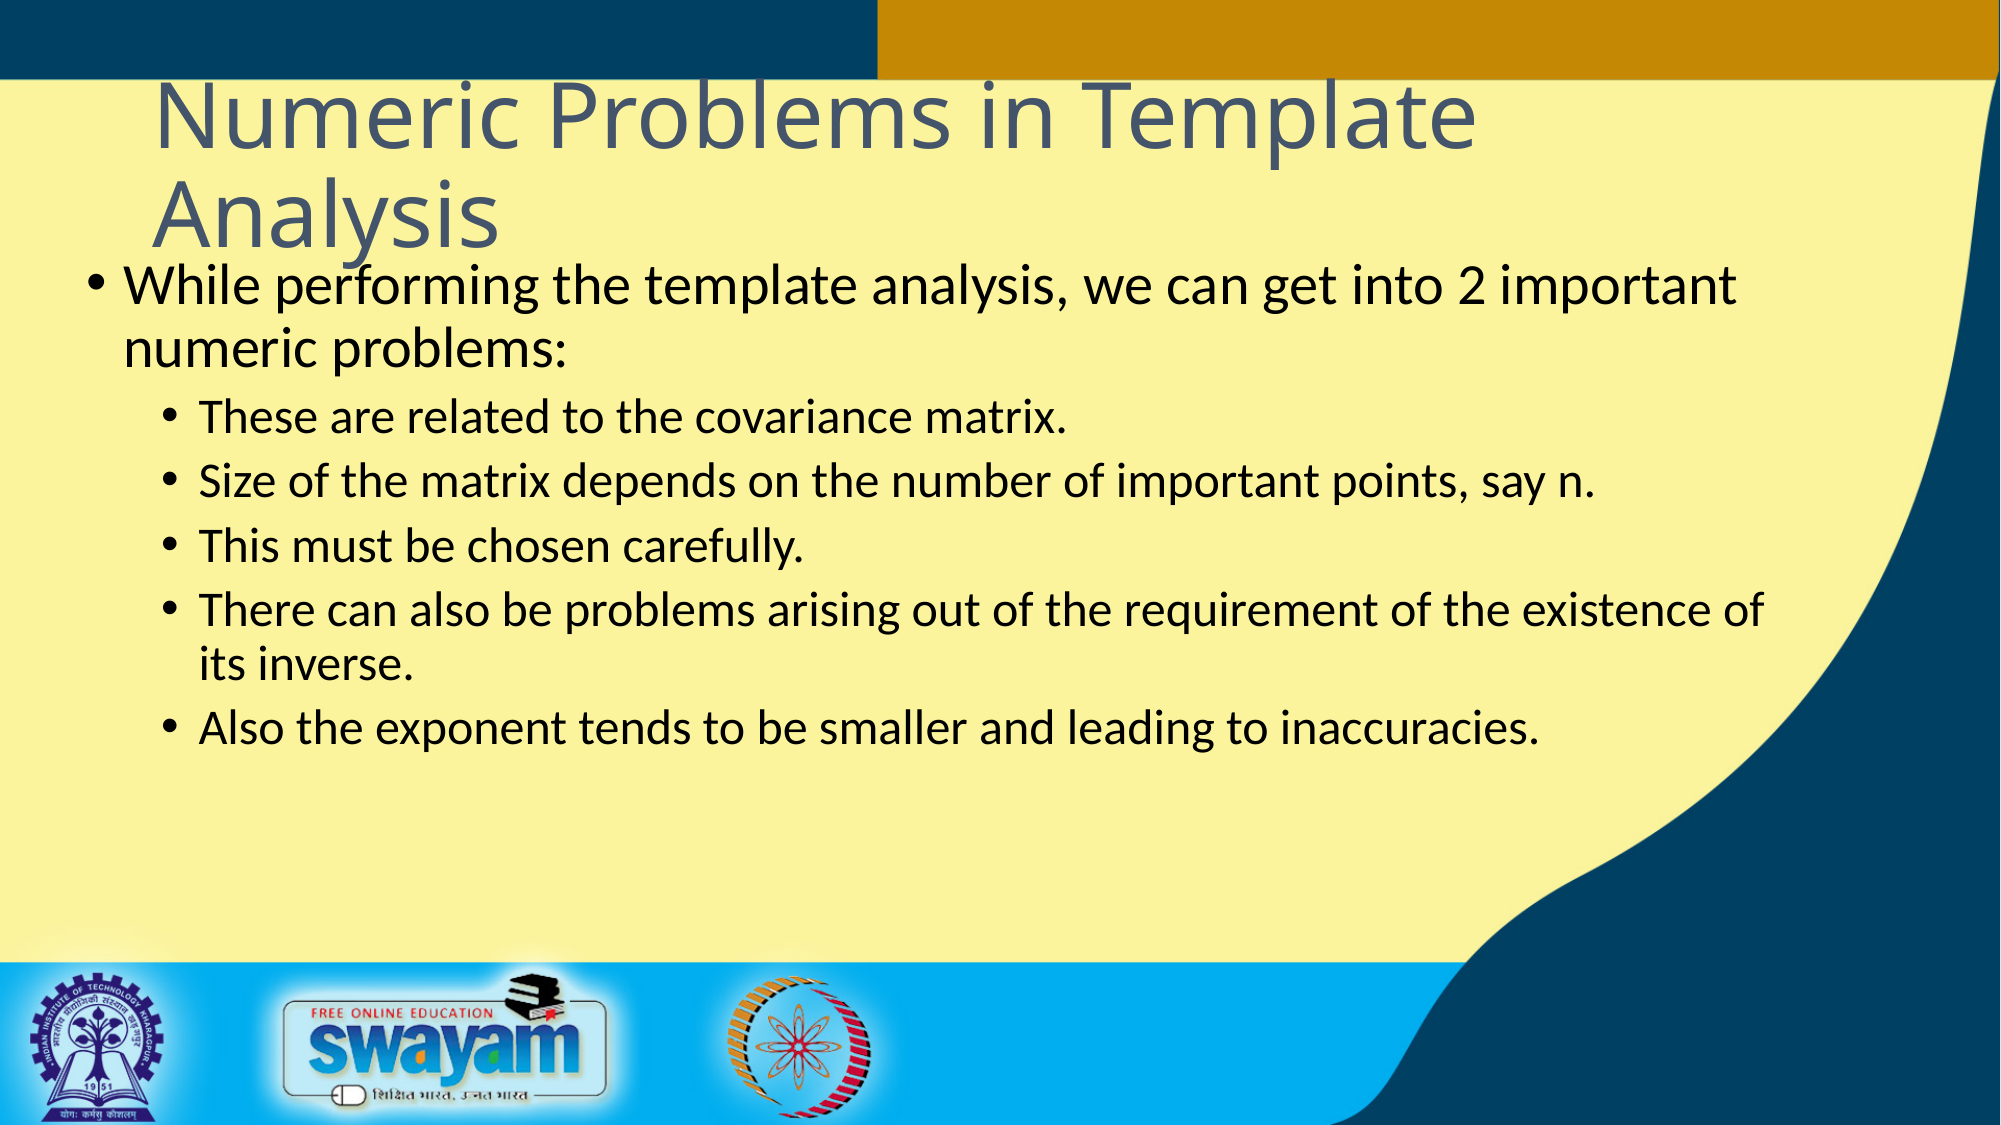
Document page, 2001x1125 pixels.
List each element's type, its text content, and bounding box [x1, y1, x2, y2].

picture [0, 0, 2001, 1125]
picture [1425, 1016, 1433, 1023]
title Numeric Problems in Template Analysis [137, 59, 1863, 278]
list While performing the template analysis, we can get into 2 important numeric problems: These are related to the covariance matrix. Size of the matrix depends on the number of important points, say n. This must be chosen carefully. There can also be problems arising out of the requirement of the existence of its inverse. Also the exponent tends to be smaller and leading to inaccuracies. [71, 246, 1796, 961]
